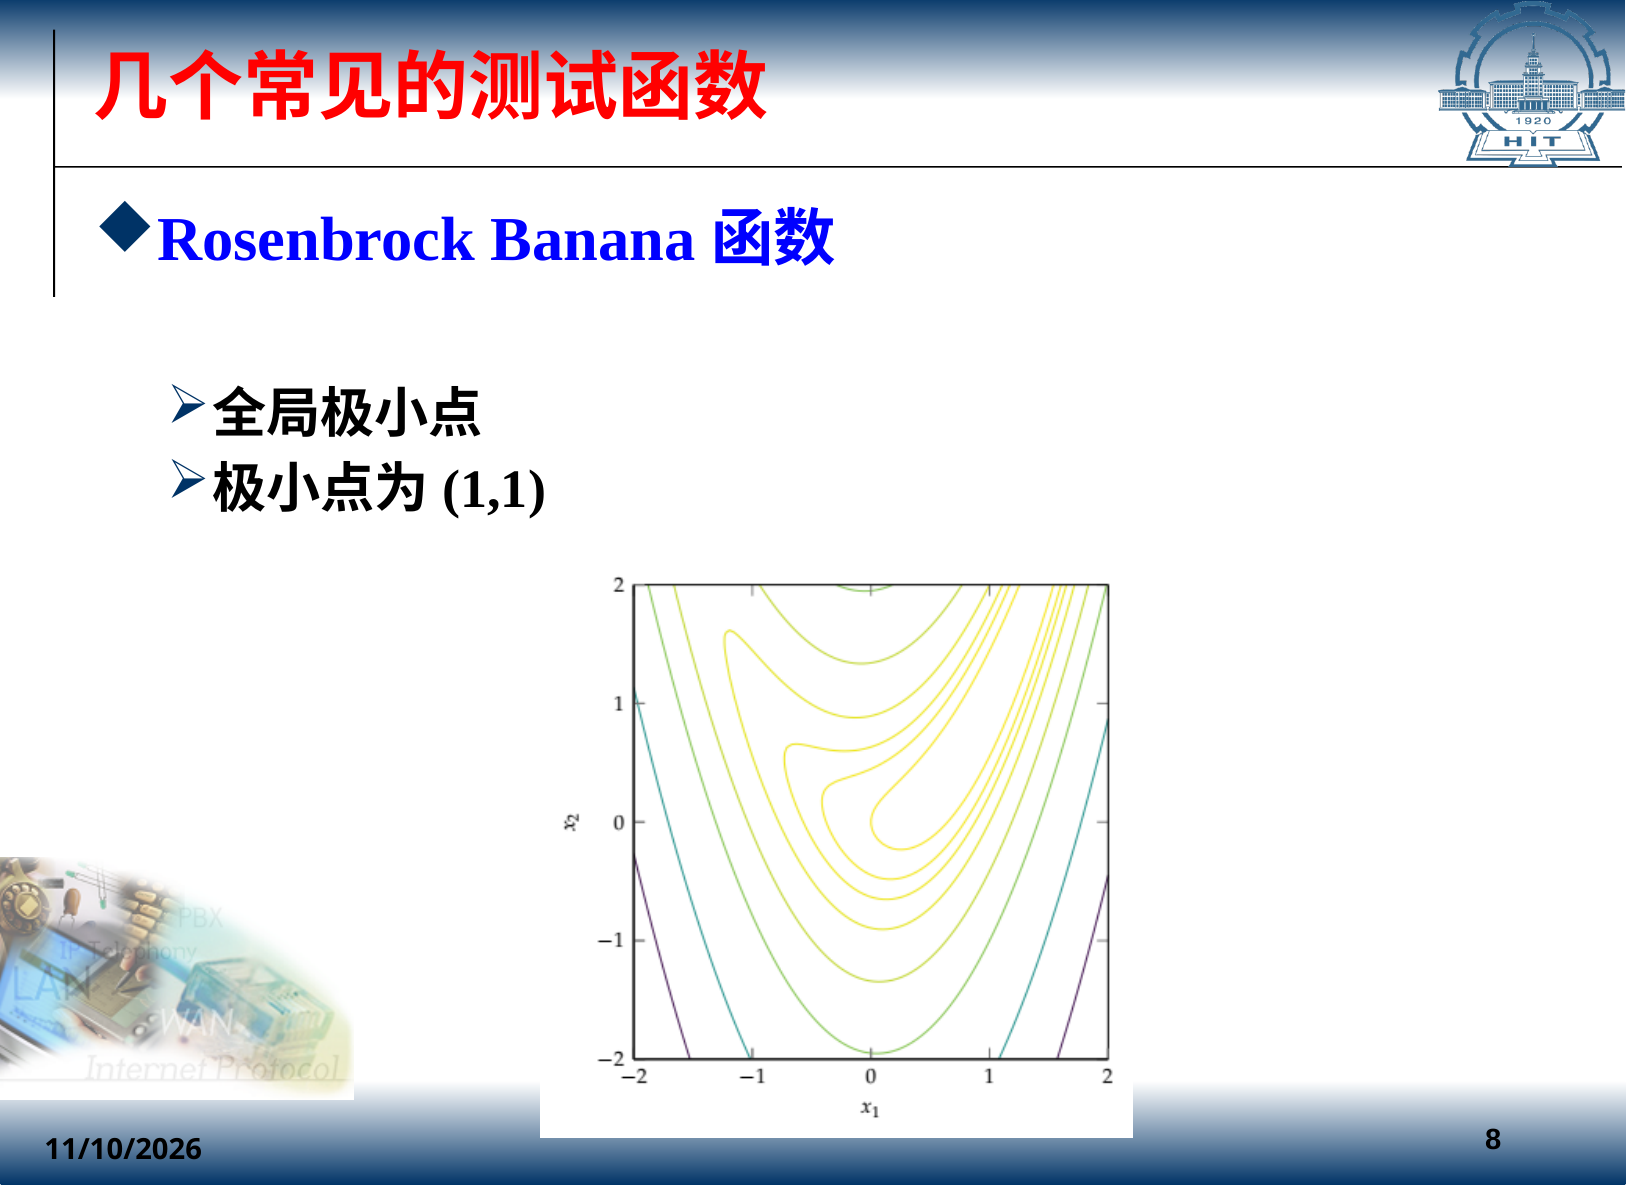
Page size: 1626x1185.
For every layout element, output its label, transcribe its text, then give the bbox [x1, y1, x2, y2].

title 几个常见的测试函数 [78, 21, 1498, 147]
picture [0, 857, 354, 1100]
picture [539, 556, 1133, 1139]
picture [1438, 1, 1626, 167]
